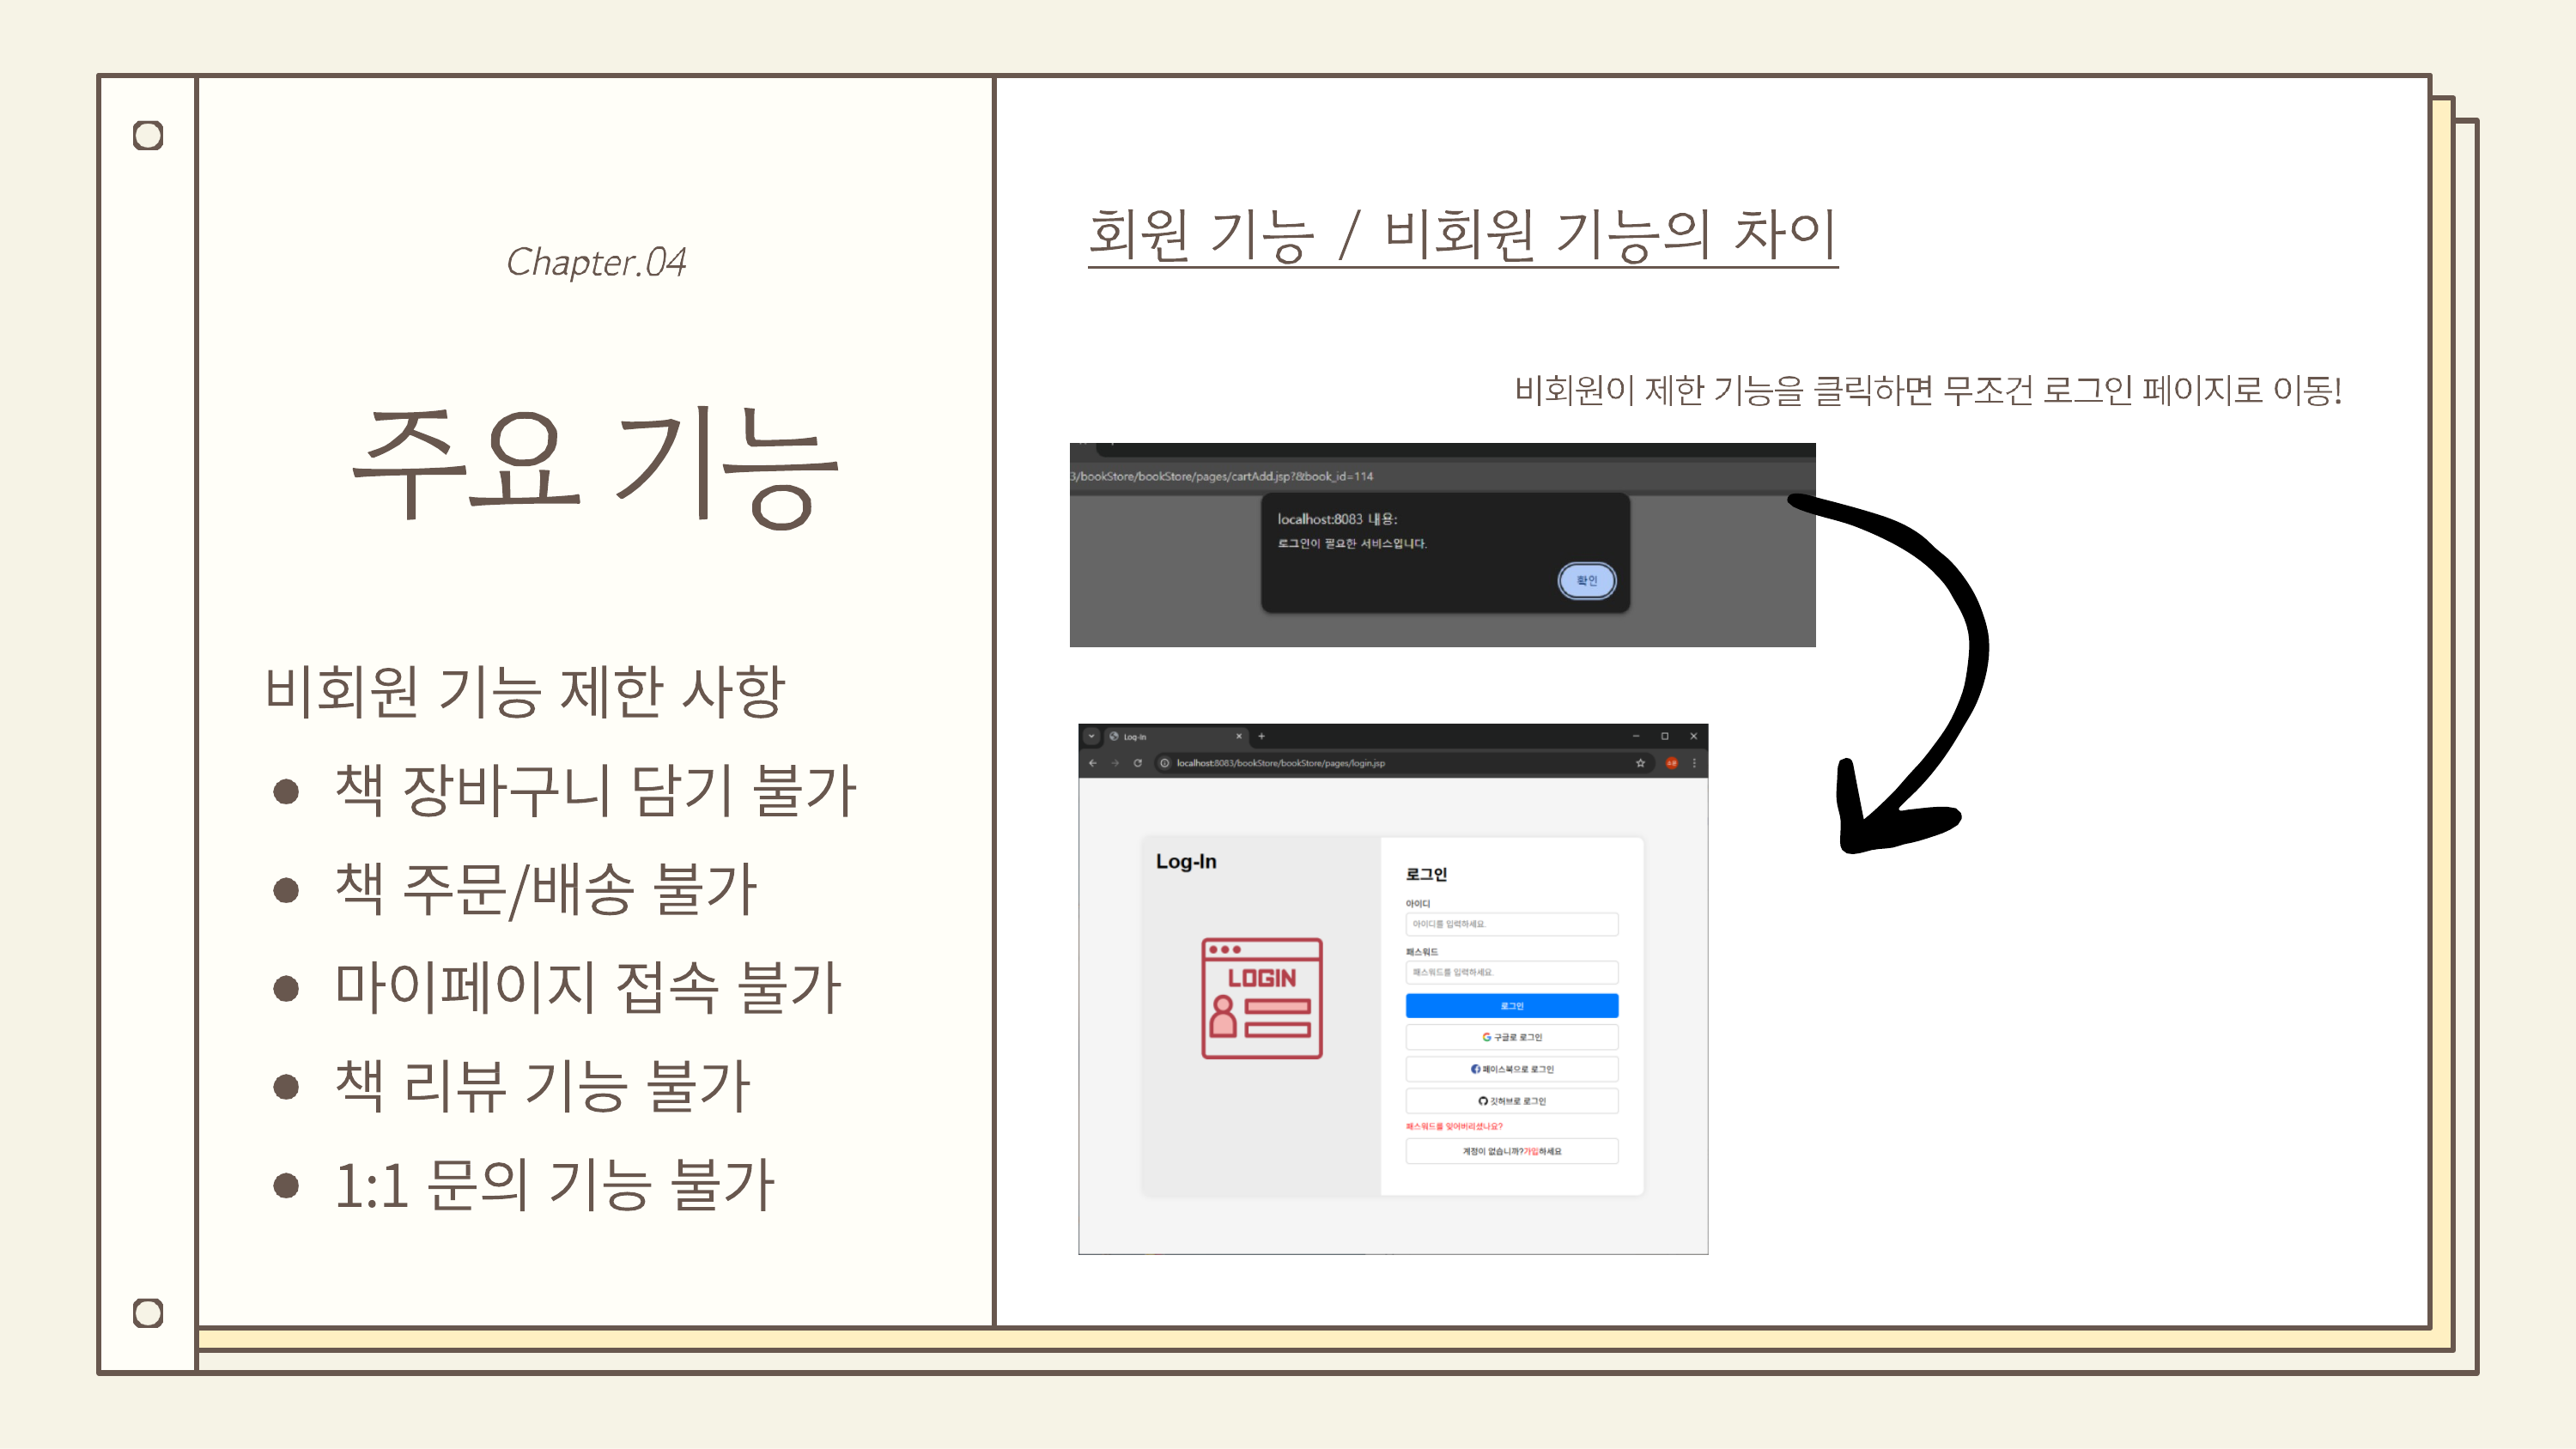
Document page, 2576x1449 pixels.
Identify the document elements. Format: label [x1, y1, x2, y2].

text_box [95, 72, 2457, 1376]
